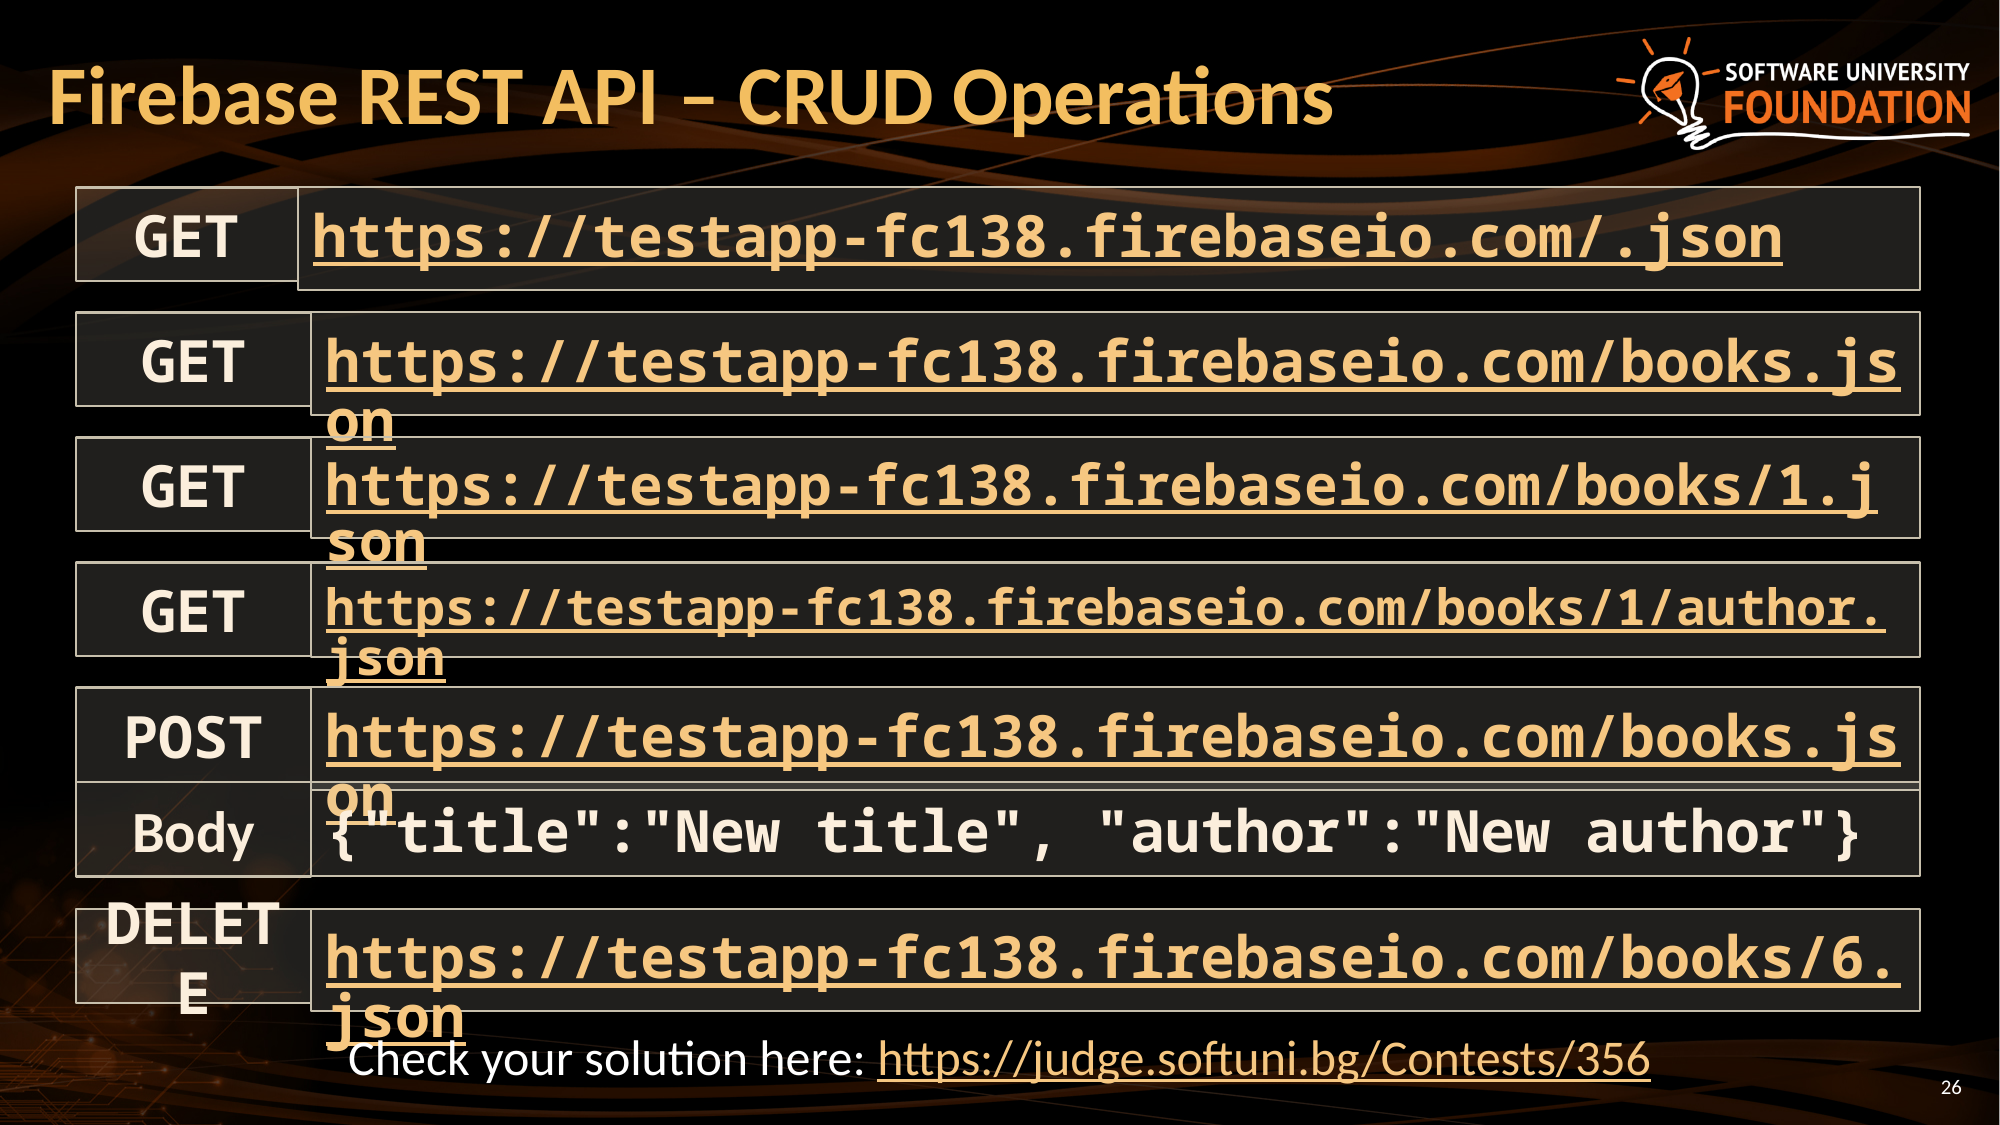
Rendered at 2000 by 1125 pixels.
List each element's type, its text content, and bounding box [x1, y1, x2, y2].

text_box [76, 187, 1920, 283]
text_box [76, 908, 1920, 1004]
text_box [76, 562, 1920, 658]
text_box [76, 437, 1920, 533]
slide_number 26 [1897, 1070, 1968, 1103]
picture [0, 0, 2000, 1125]
text_box Check your solution here: https://judge.softuni.bg/Contests/356 [133, 1017, 1866, 1093]
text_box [76, 687, 1920, 877]
title Firebase REST API – CRUD Operations [30, 6, 1602, 189]
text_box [76, 312, 1920, 408]
